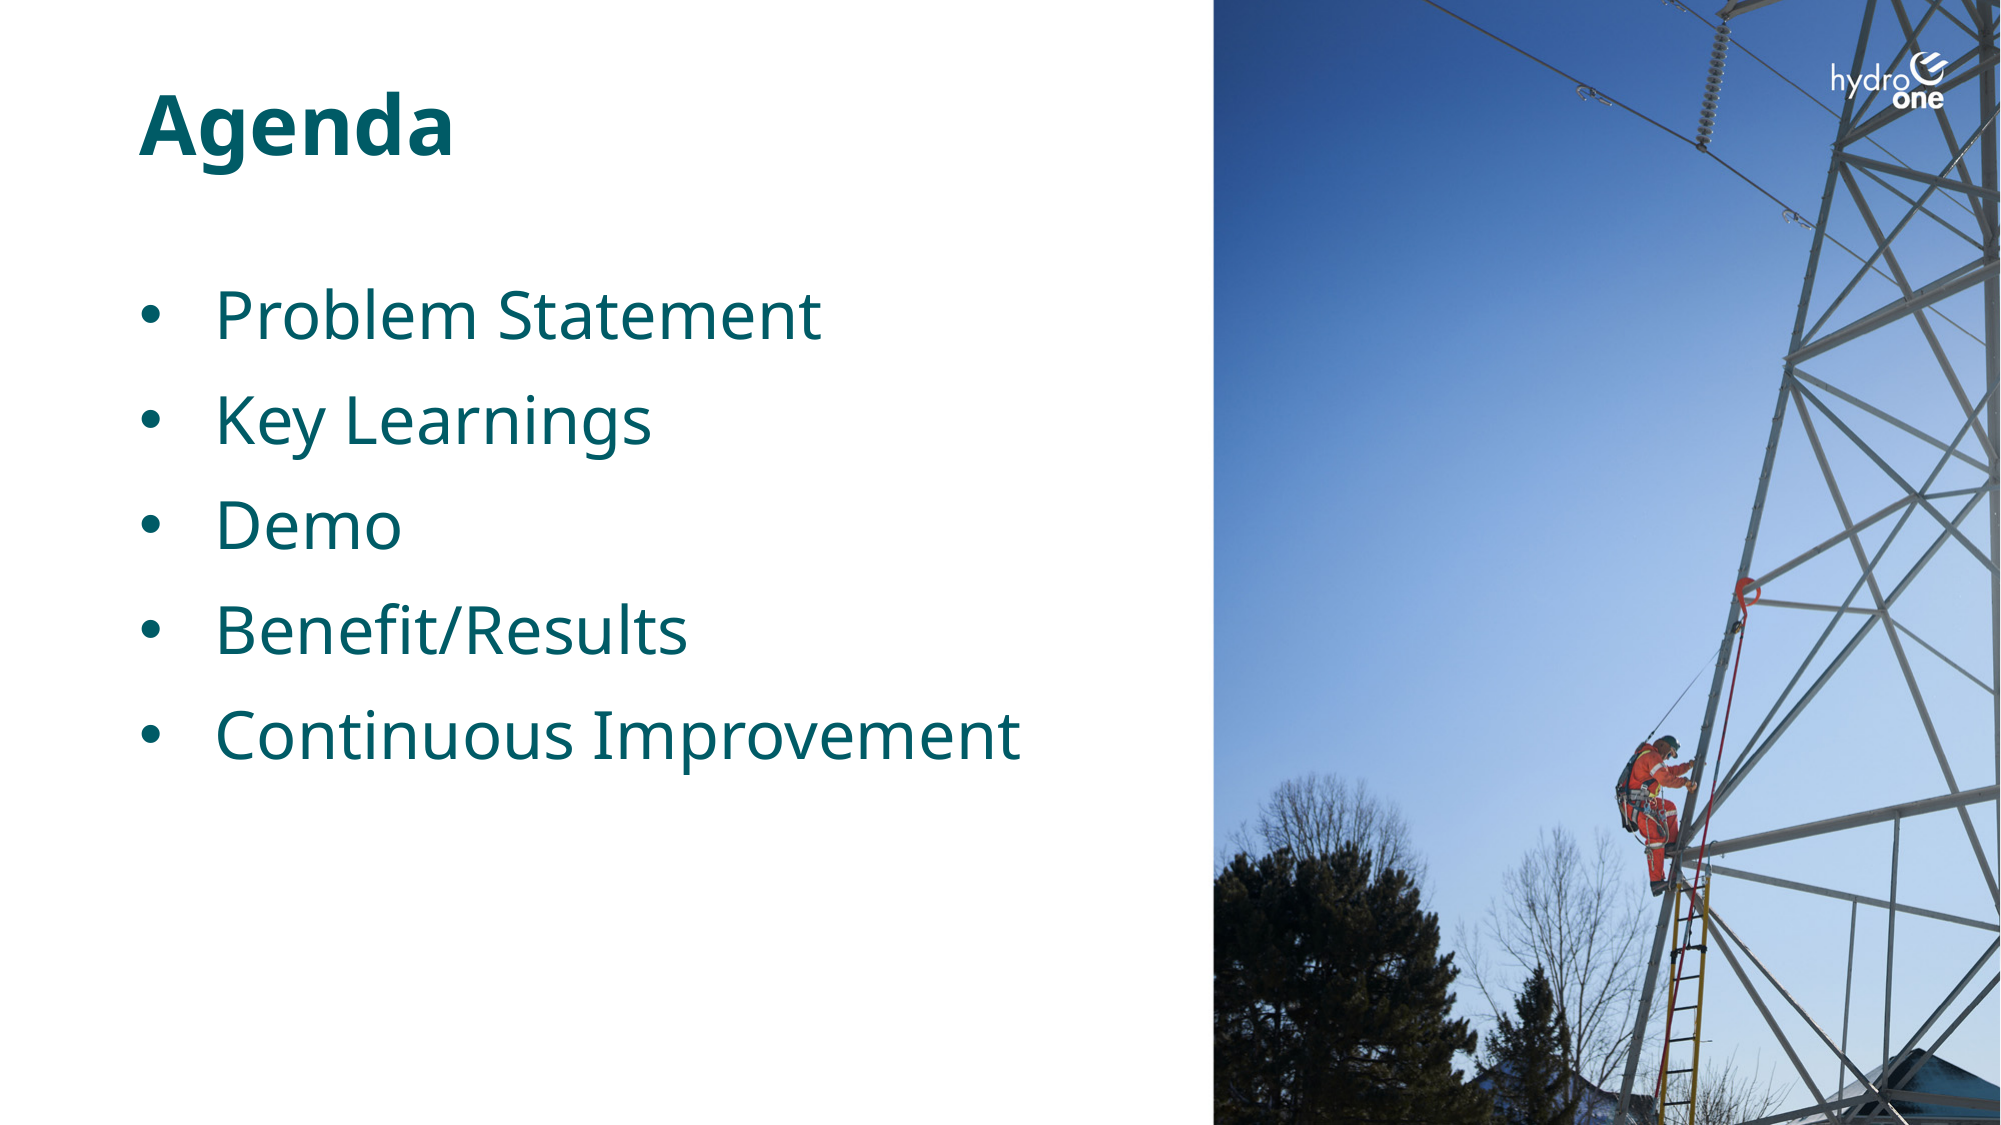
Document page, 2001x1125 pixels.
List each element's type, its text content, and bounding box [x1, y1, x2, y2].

text_box Problem Statement Key Learnings Demo Benefit/Results Continuous Improvement [125, 265, 1125, 781]
picture [0, 0, 2001, 1125]
text_box Agenda [124, 64, 686, 180]
